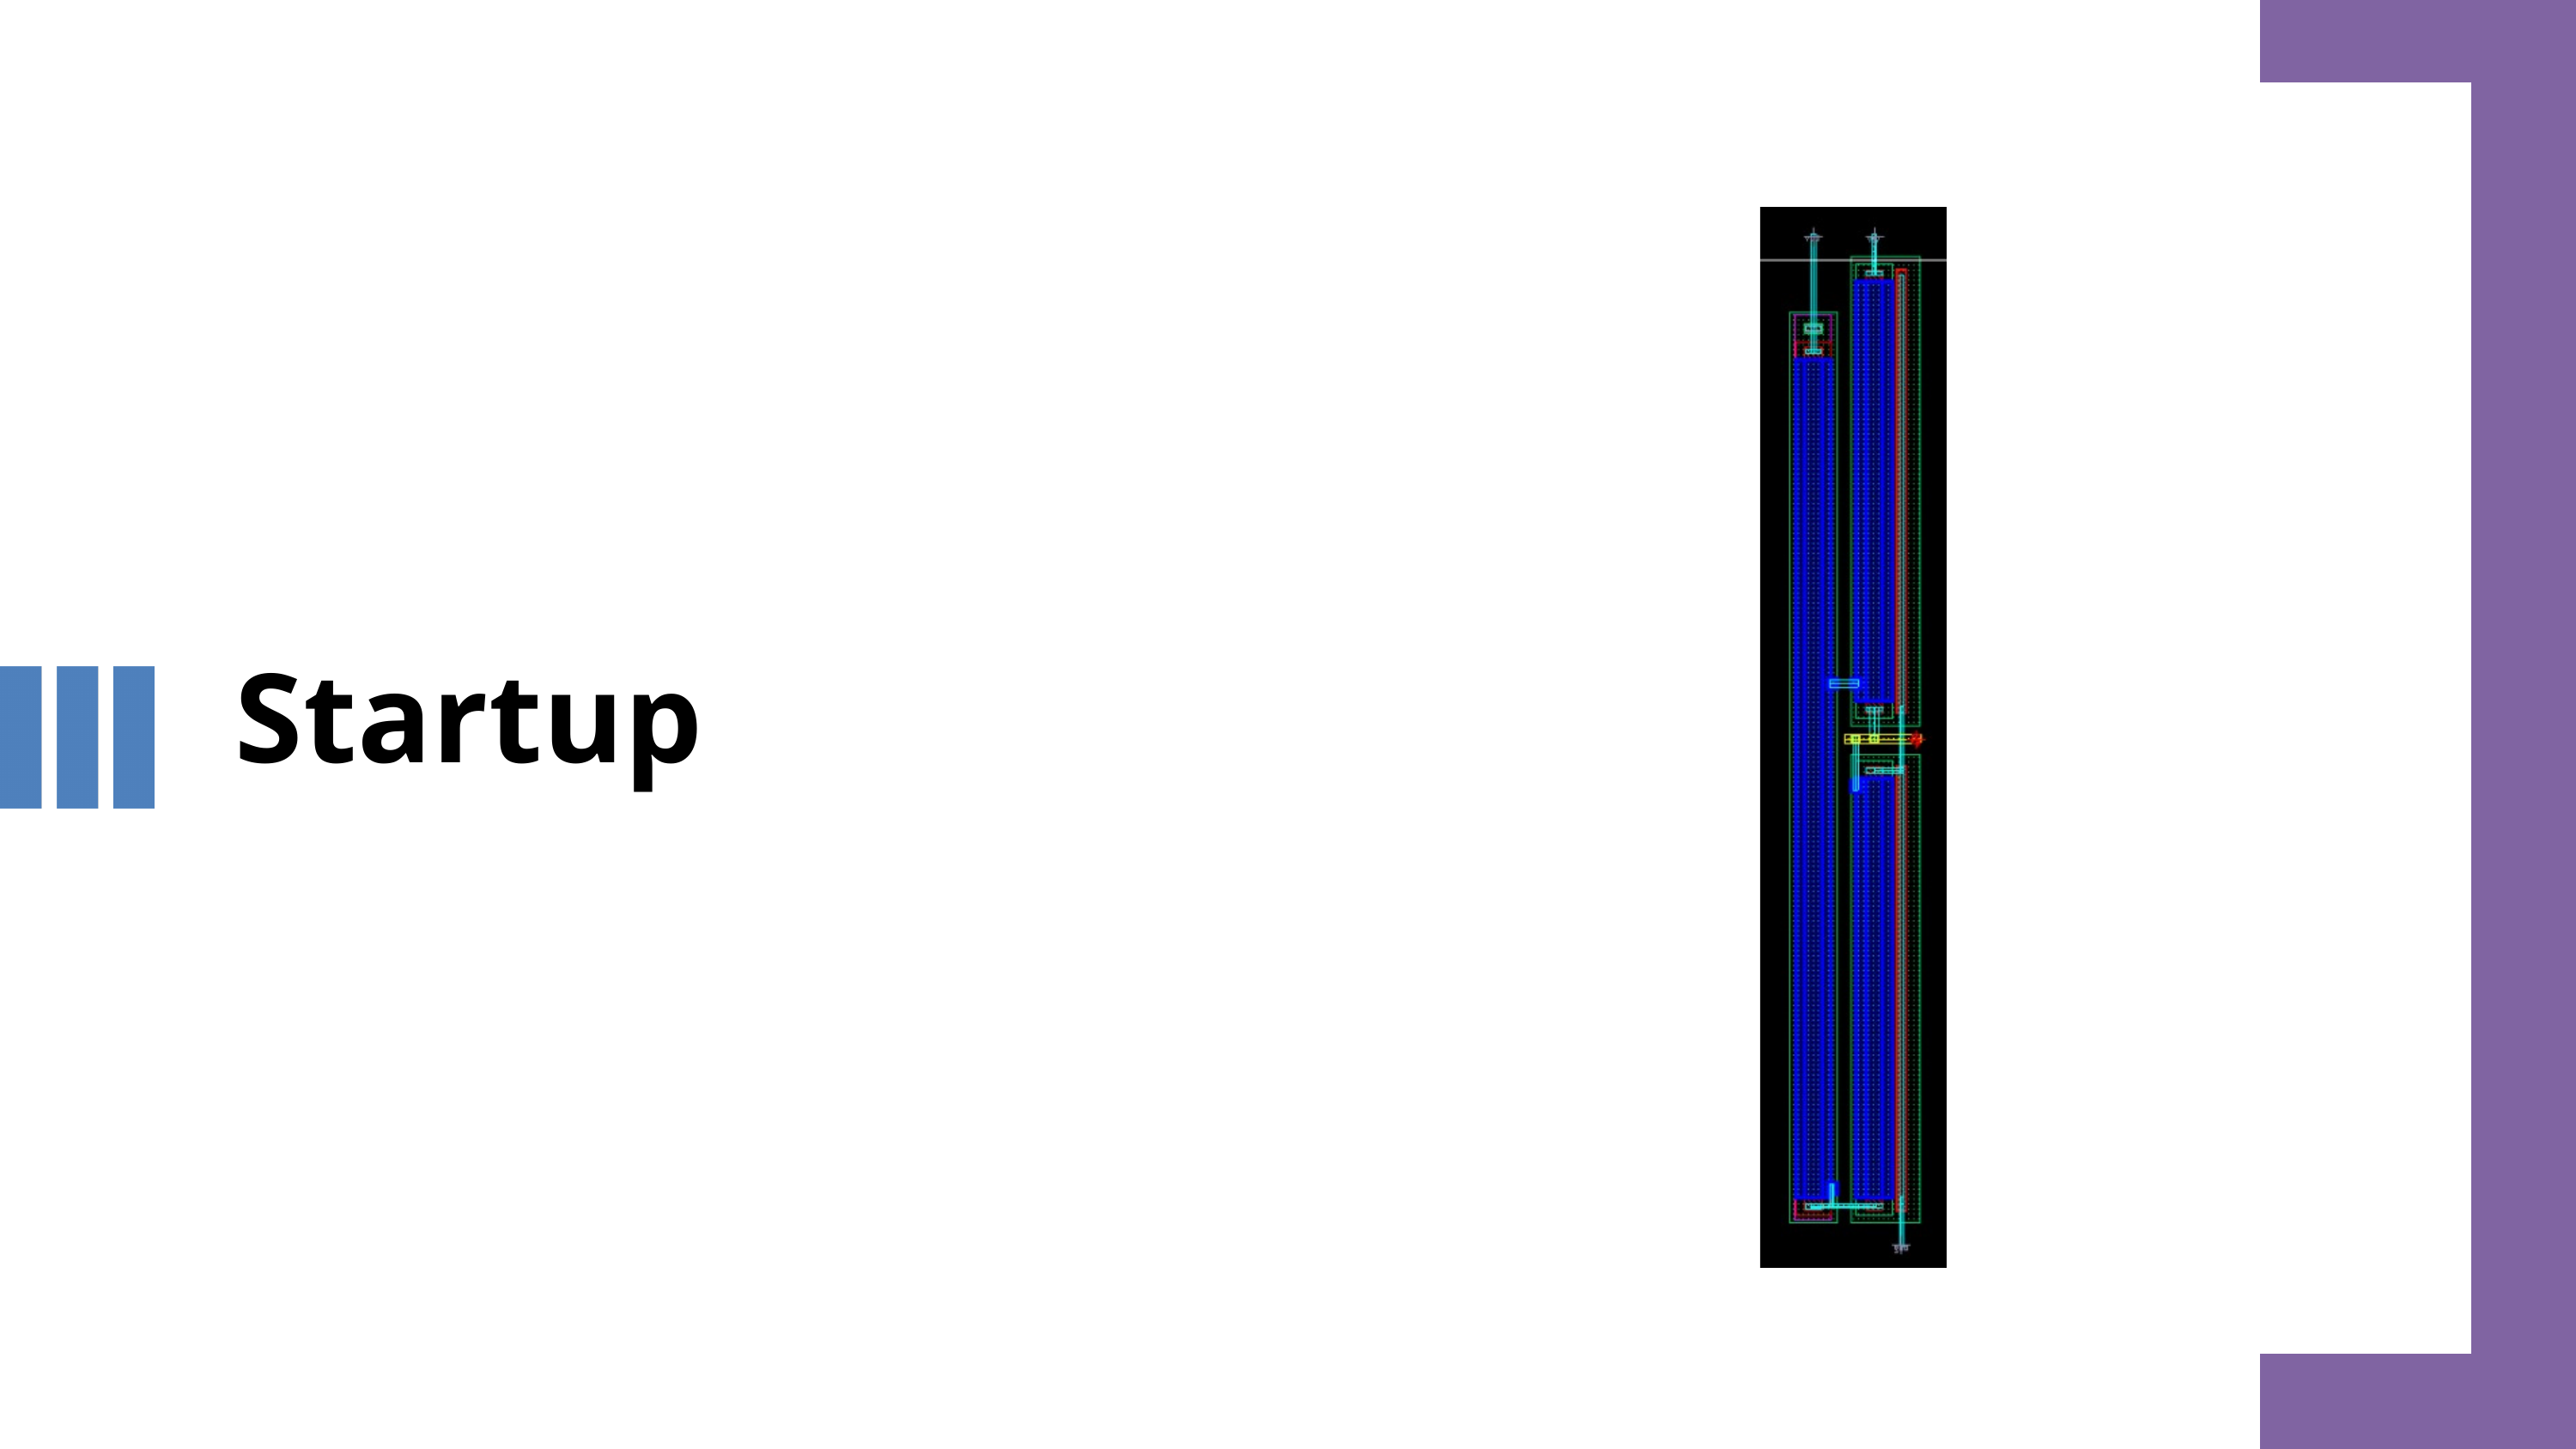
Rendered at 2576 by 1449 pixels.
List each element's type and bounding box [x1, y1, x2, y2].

text_box [1200, 82, 2471, 1355]
text_box [2259, 0, 2576, 1449]
text_box [234, 660, 1089, 1166]
text_box [0, 666, 155, 809]
